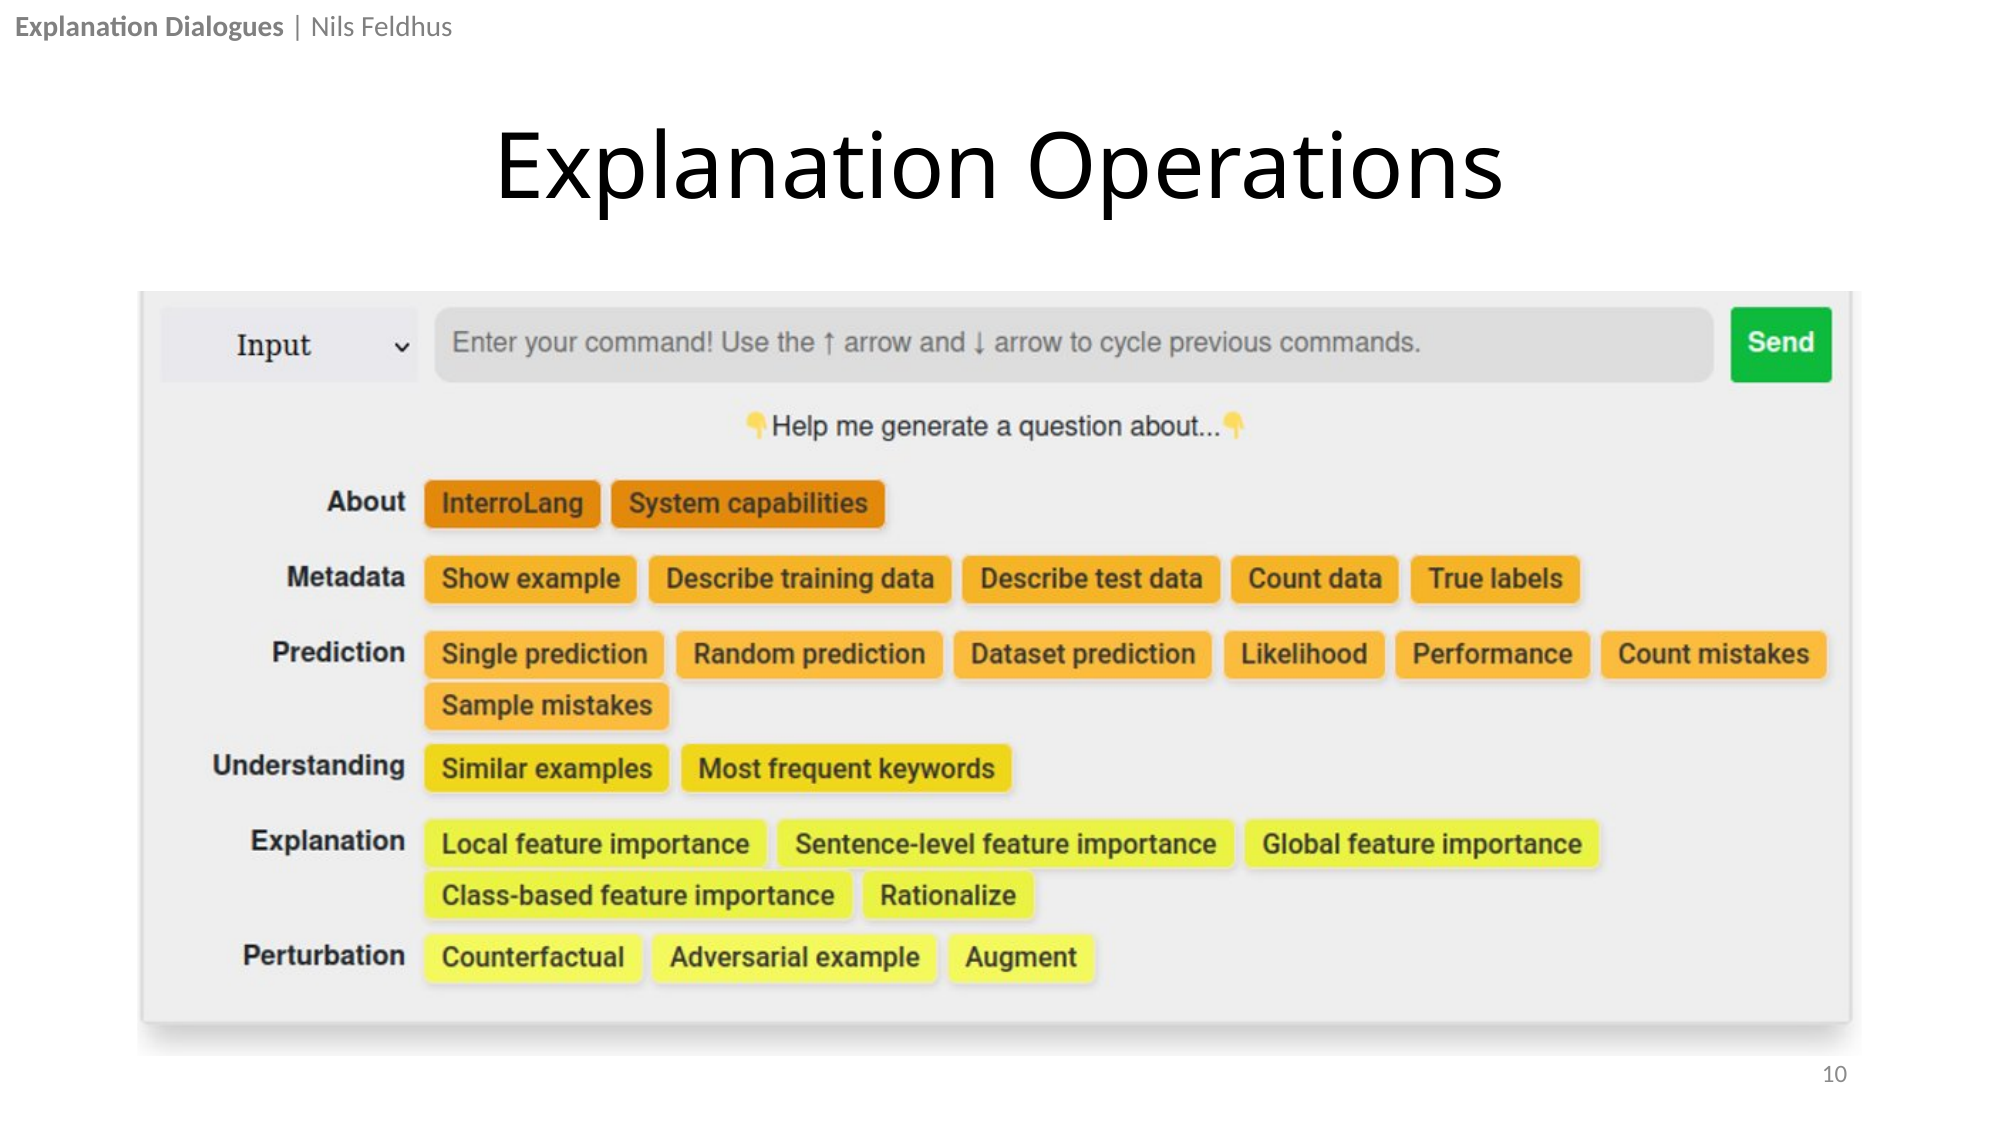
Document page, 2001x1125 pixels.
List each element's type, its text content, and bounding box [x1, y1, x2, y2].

slide_number 10 [1412, 1042, 1863, 1103]
title Explanation Operations [137, 59, 1863, 278]
text_box Explanation Dialogues | Nils Feldhus [0, 0, 611, 50]
picture [137, 291, 1862, 1057]
